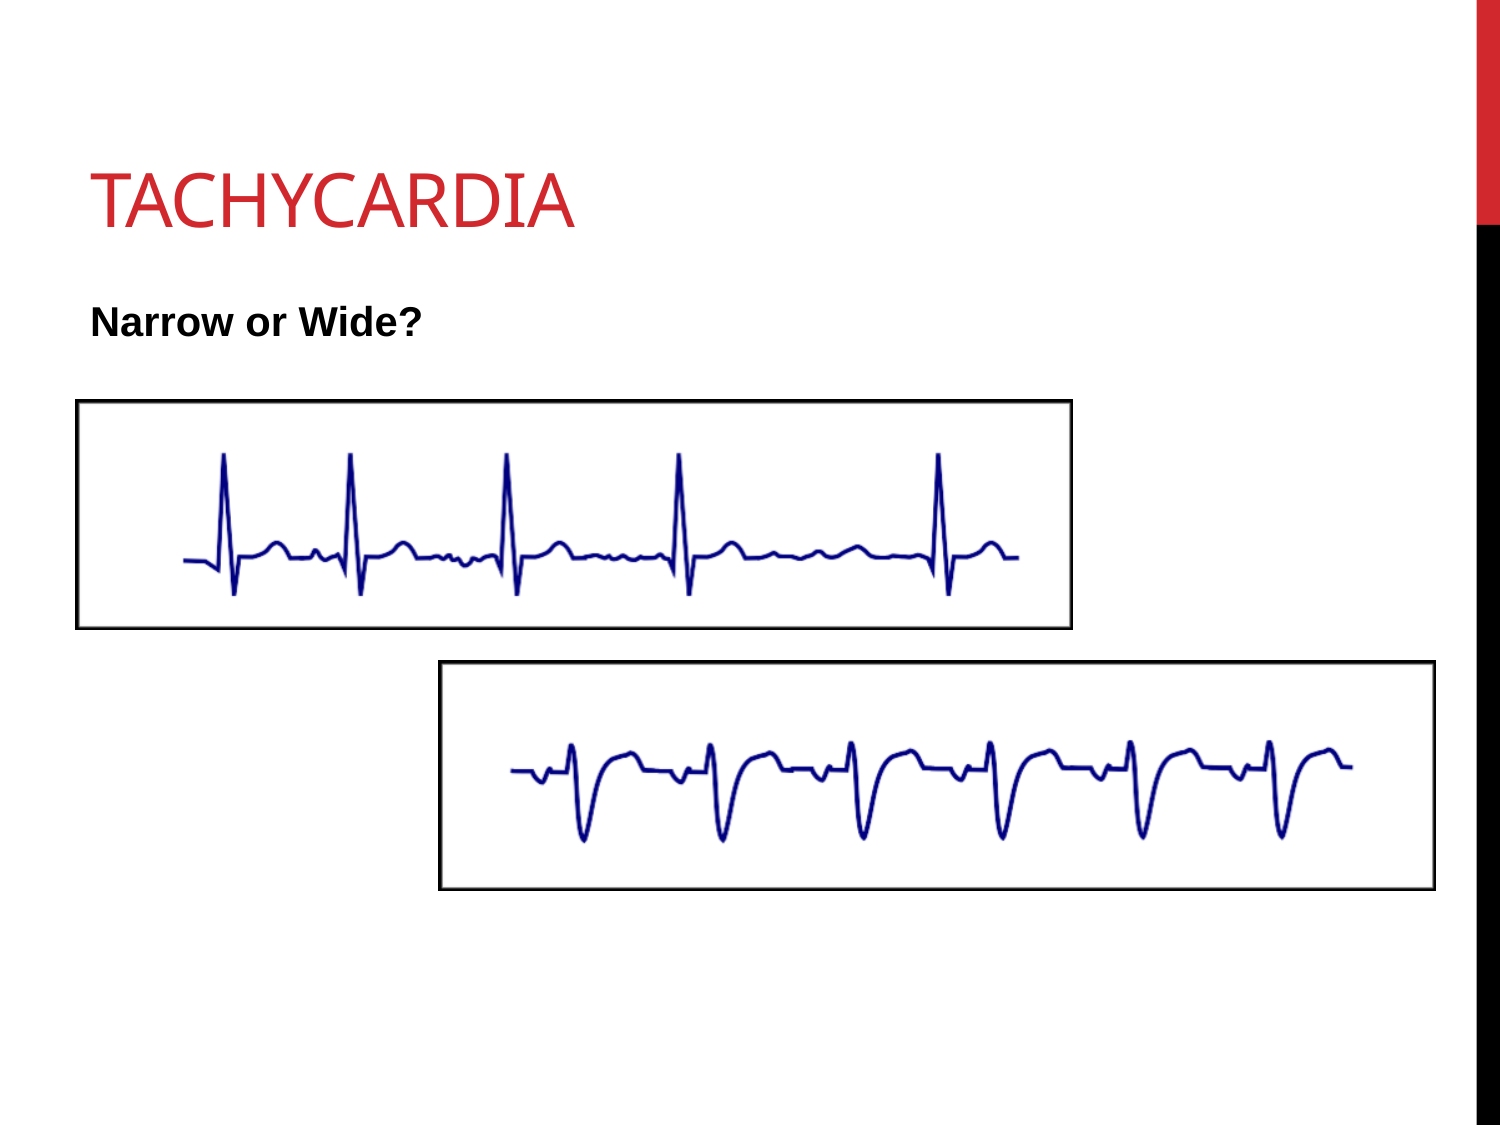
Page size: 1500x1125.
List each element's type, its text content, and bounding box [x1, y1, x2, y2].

picture [74, 399, 1073, 630]
picture [437, 660, 1436, 891]
list Narrow or Wide? [75, 287, 1325, 1005]
title Tachycardia [75, 25, 1025, 250]
